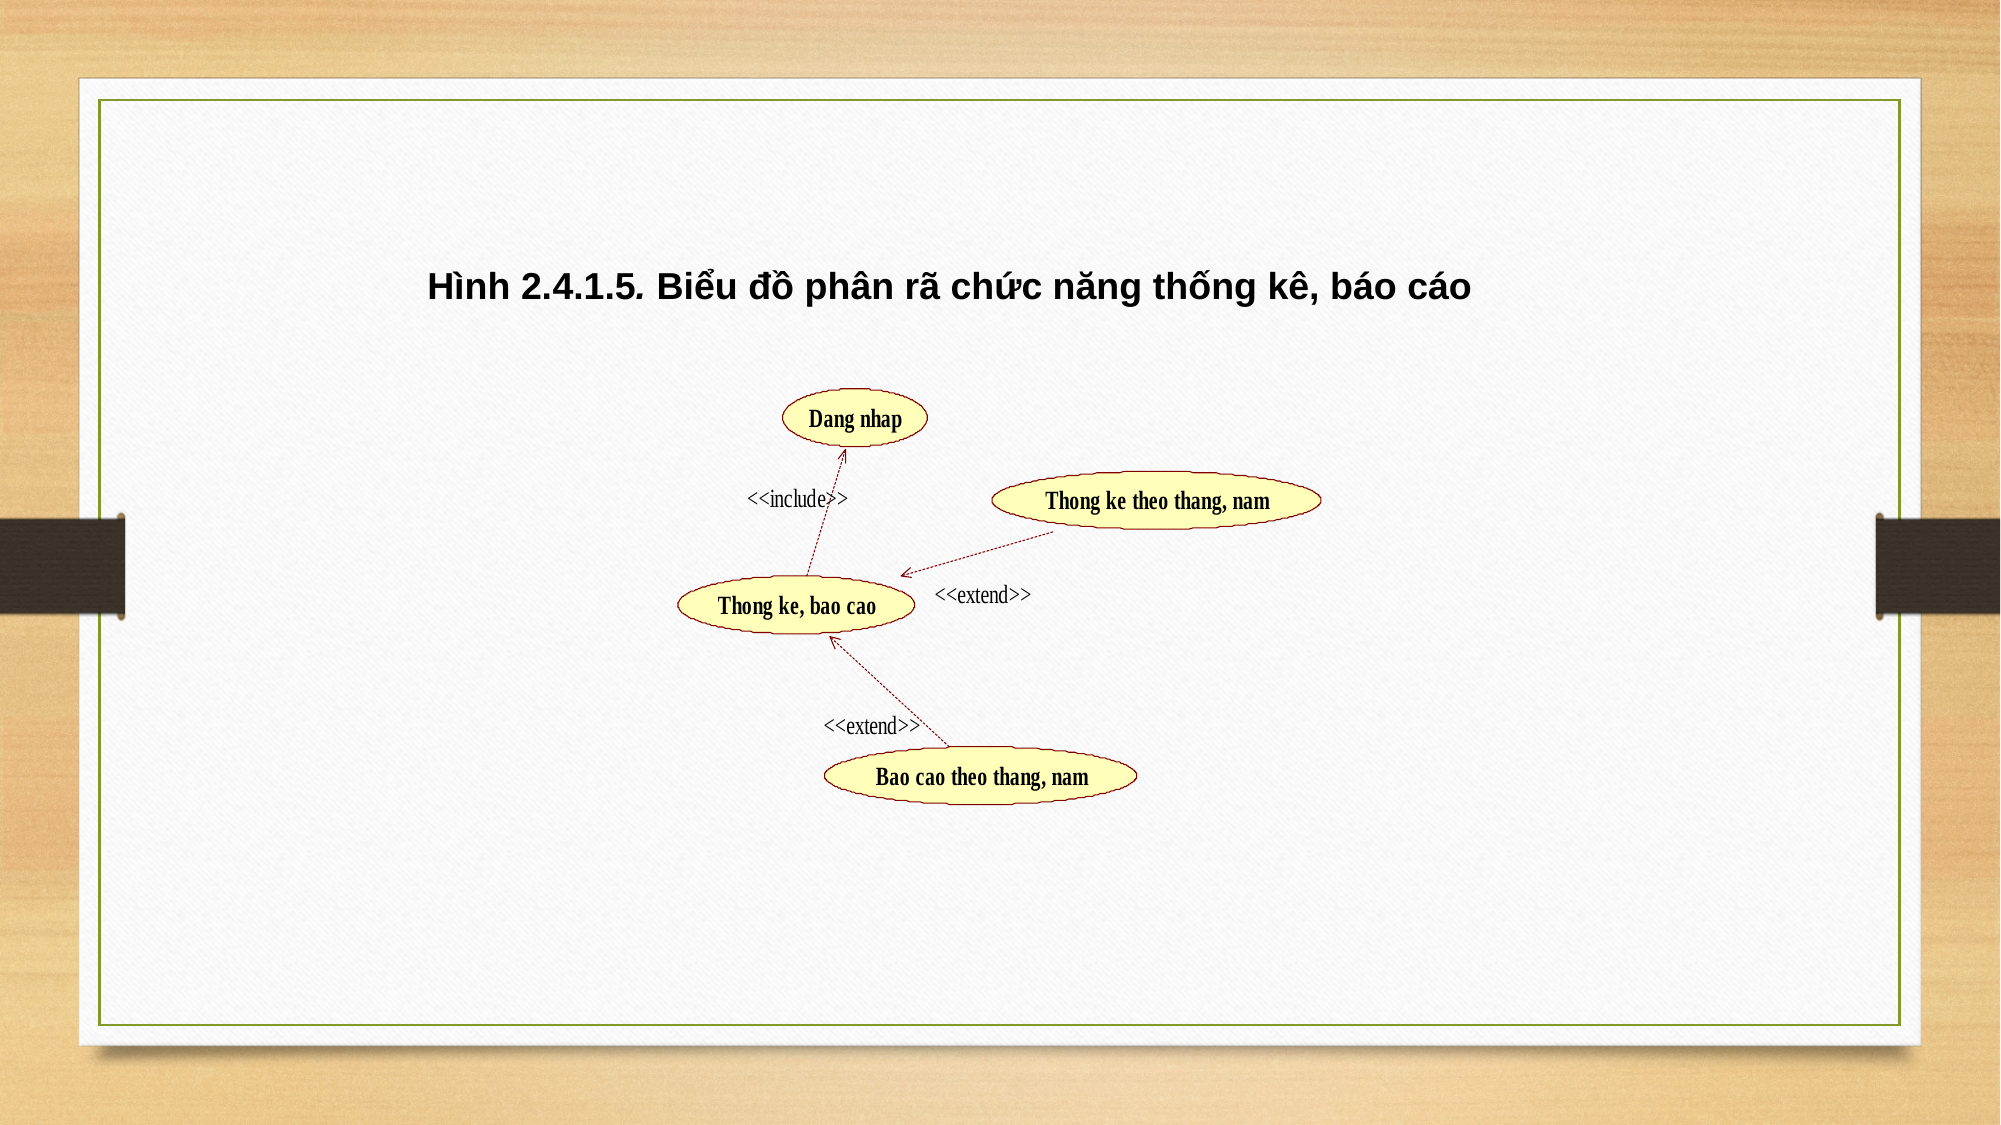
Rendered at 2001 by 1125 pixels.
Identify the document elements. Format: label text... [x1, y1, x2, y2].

text_box Hình 2.4.1.5. Biểu đồ phân rã chức năng thống kê, báo cáo [412, 255, 1665, 360]
picture [0, 0, 2001, 1125]
